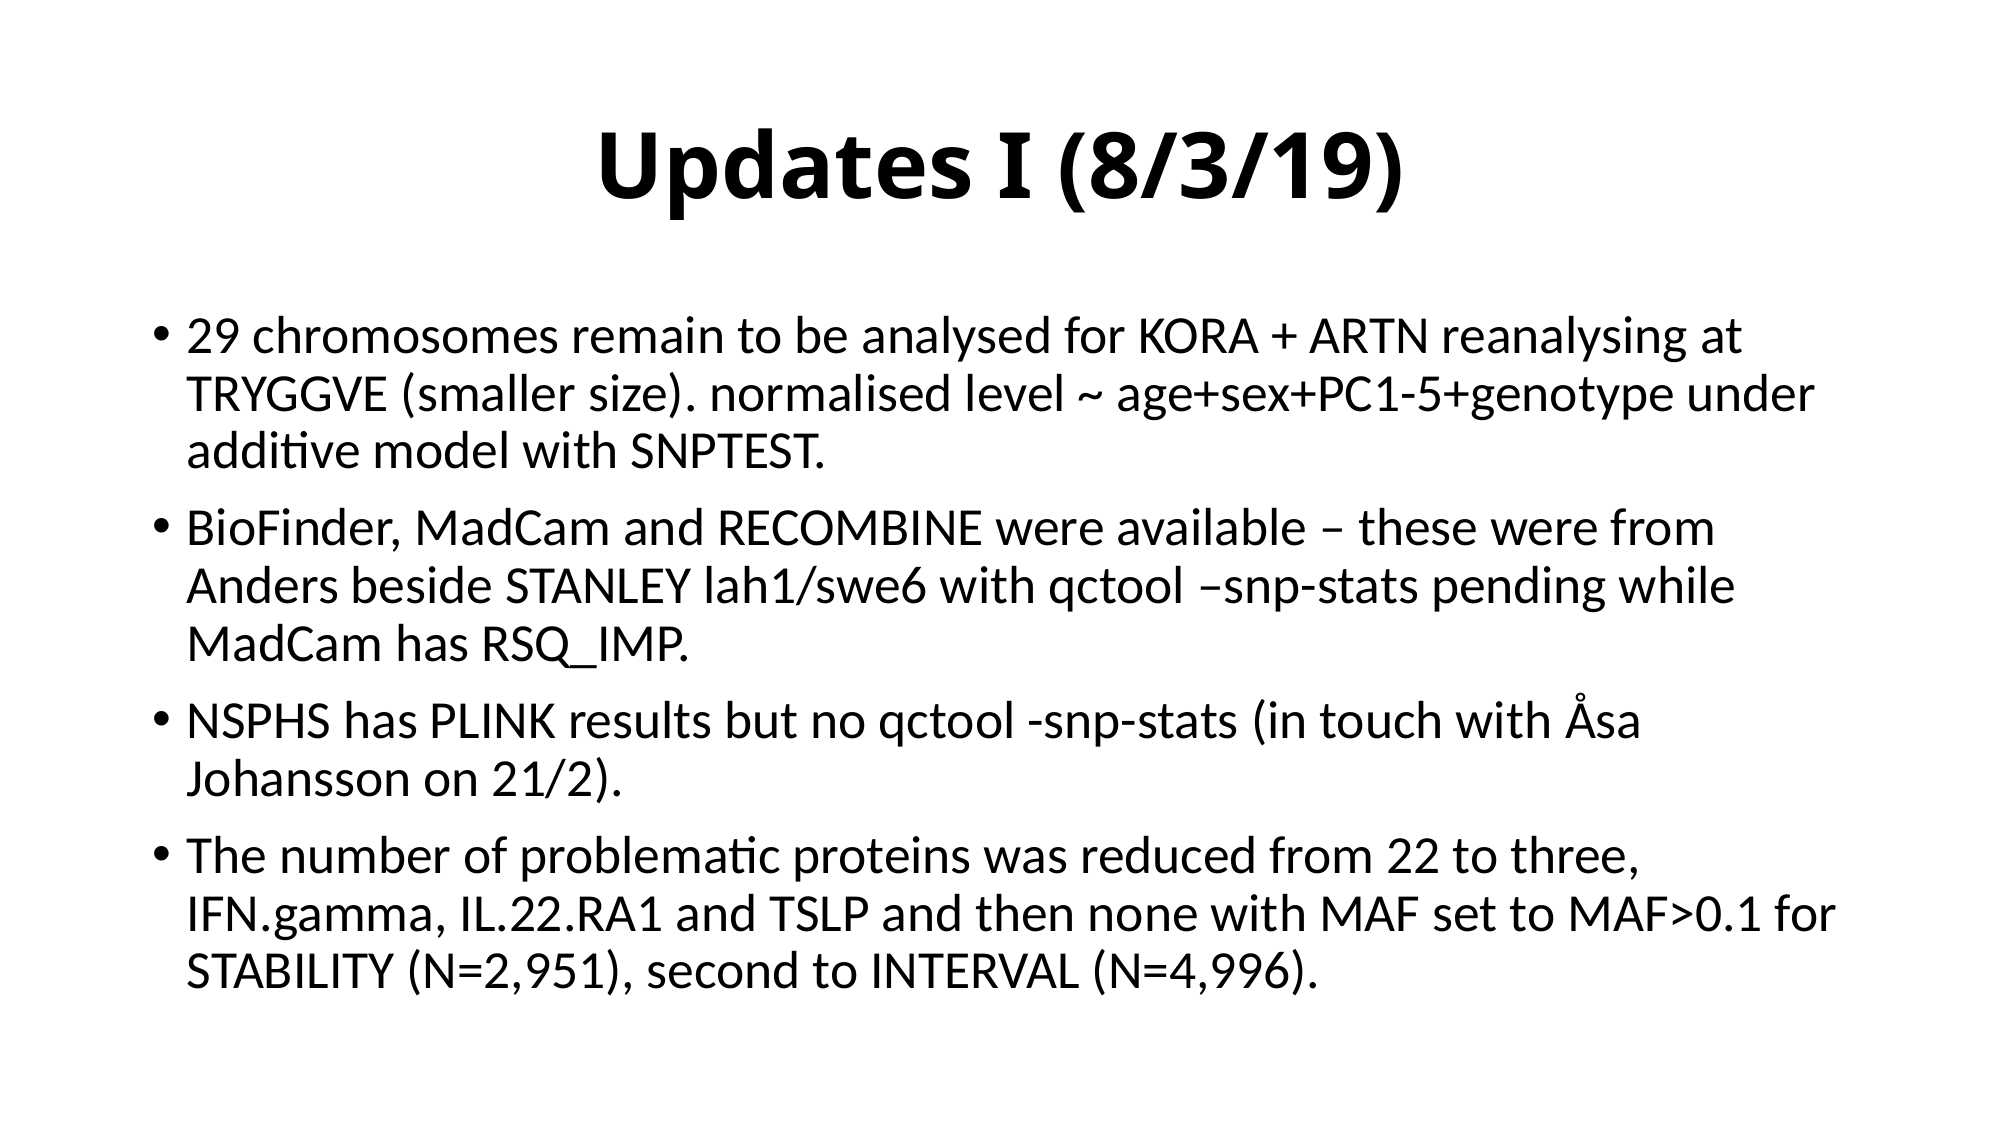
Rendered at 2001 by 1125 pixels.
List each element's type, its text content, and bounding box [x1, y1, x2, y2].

title Updates I (8/3/19) [137, 59, 1863, 278]
list 29 chromosomes remain to be analysed for KORA + ARTN reanalysing at TRYGGVE (smaller size). normalised level ~ age+sex+PC1-5+genotype under additive model with SNPTEST. BioFinder, MadCam and RECOMBINE were available – these were from Anders beside STANLEY lah1/swe6 with qctool –snp-stats pending while MadCam has RSQ_IMP. NSPHS has PLINK results but no qctool -snp-stats (in touch with Åsa Johansson on 21/2). The number of problematic proteins was reduced from 22 to three, IFN.gamma, IL.22.RA1 and TSLP and then none with MAF set to MAF>0.1 for STABILITY (N=2,951), second to INTERVAL (N=4,996). [137, 299, 1863, 1014]
